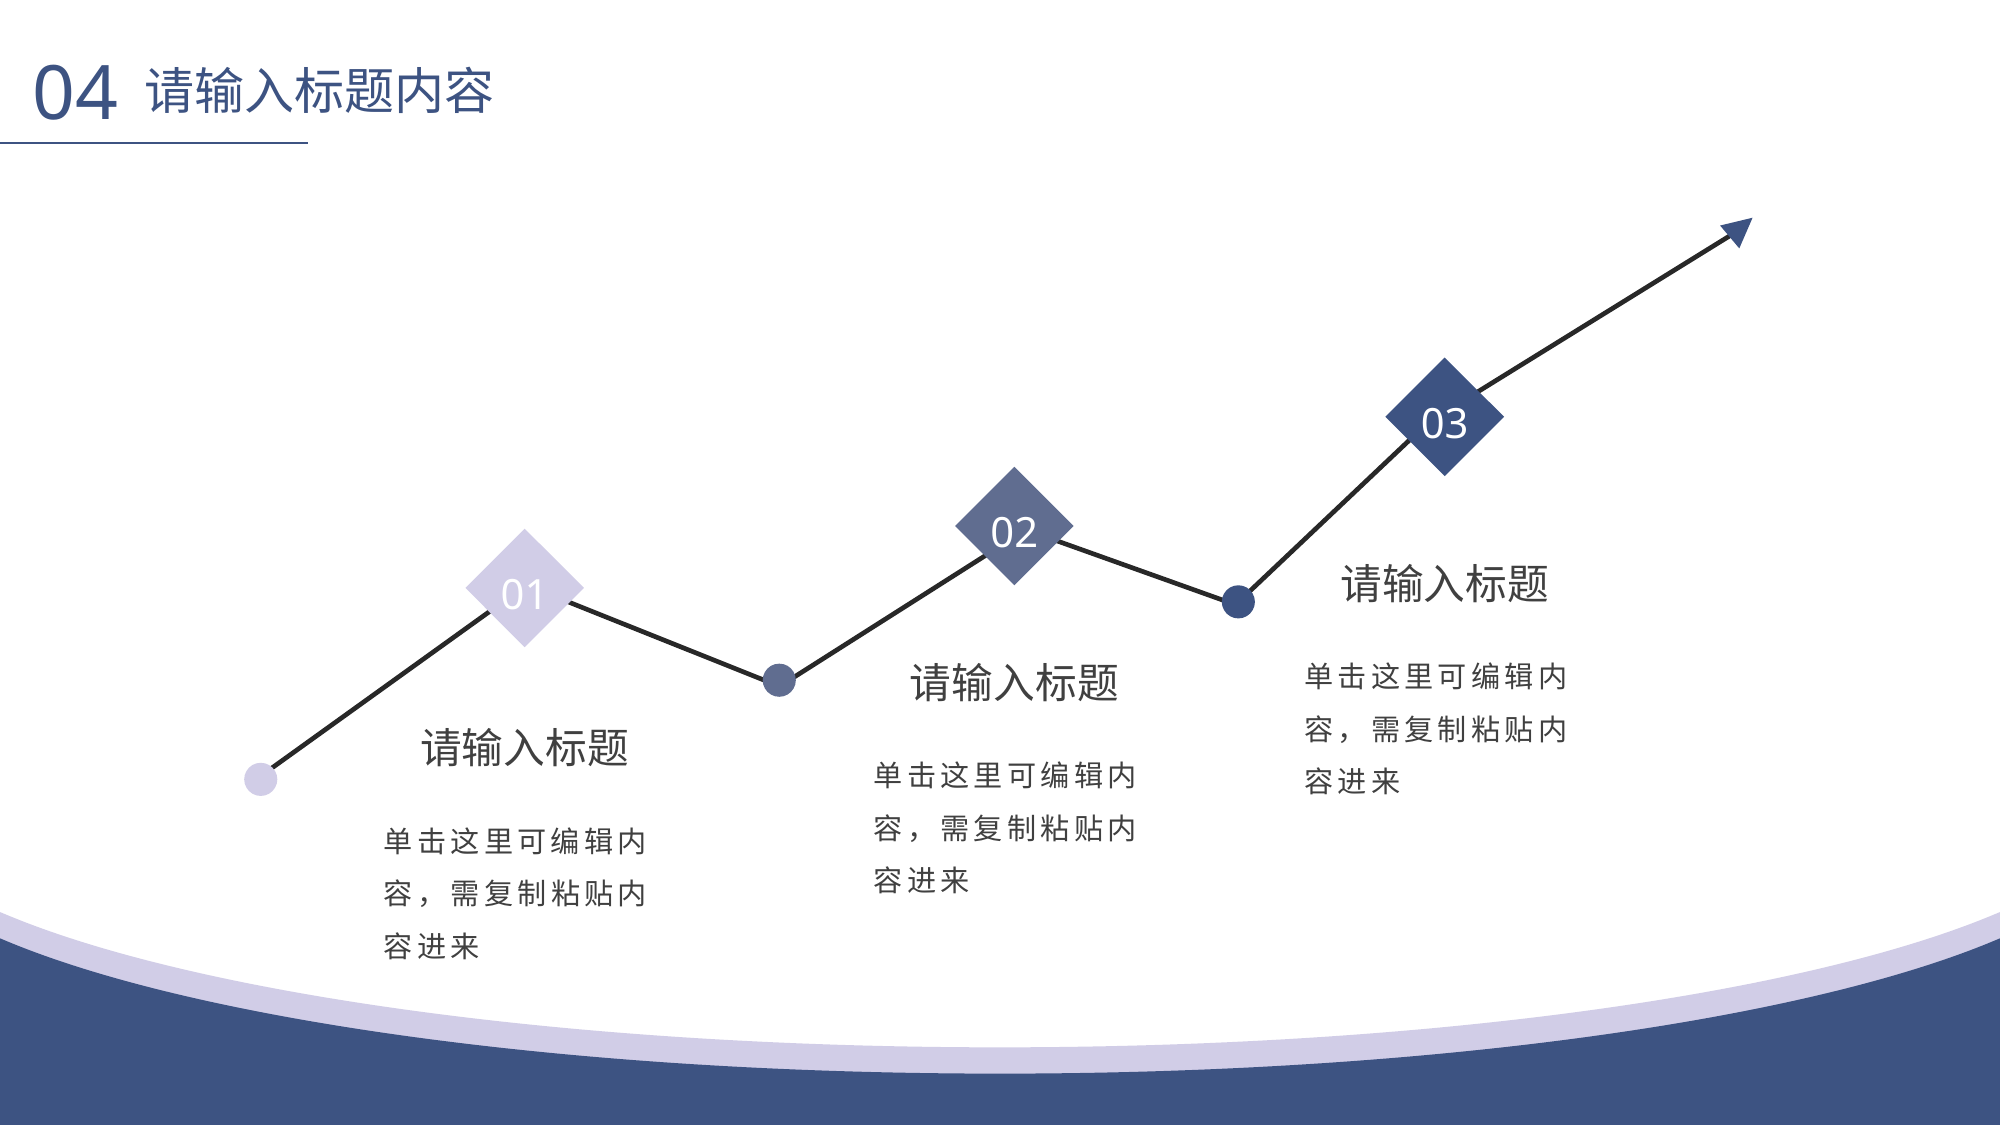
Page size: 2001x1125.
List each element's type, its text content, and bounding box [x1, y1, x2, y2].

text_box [0, 912, 2000, 1125]
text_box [244, 212, 1756, 973]
text_box 请输入标题内容 [130, 52, 510, 128]
text_box 04 [18, 37, 134, 143]
